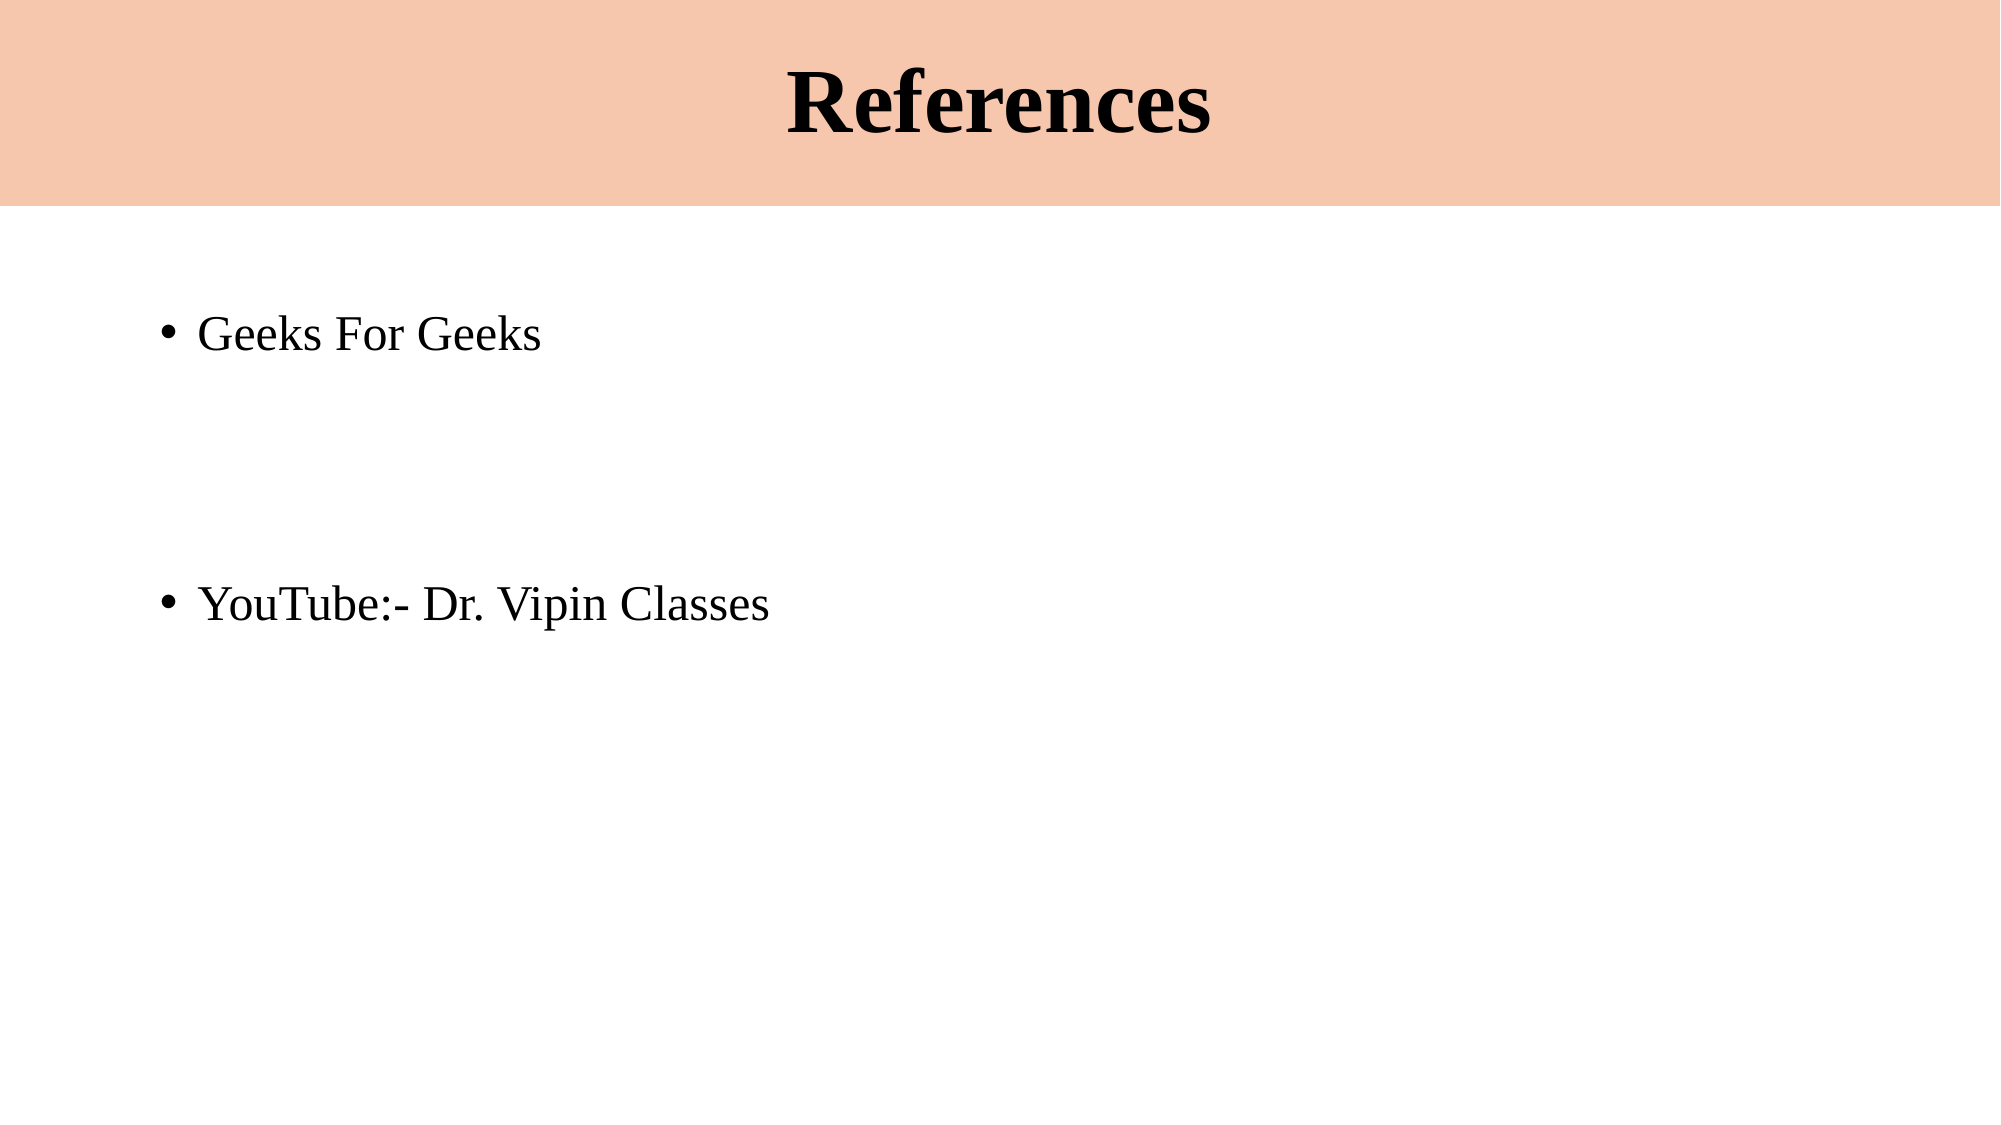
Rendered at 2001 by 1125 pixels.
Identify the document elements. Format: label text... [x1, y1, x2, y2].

list Geeks For Geeks YouTube:- Dr. Vipin Classes [145, 299, 1863, 954]
title References [0, 0, 2000, 206]
